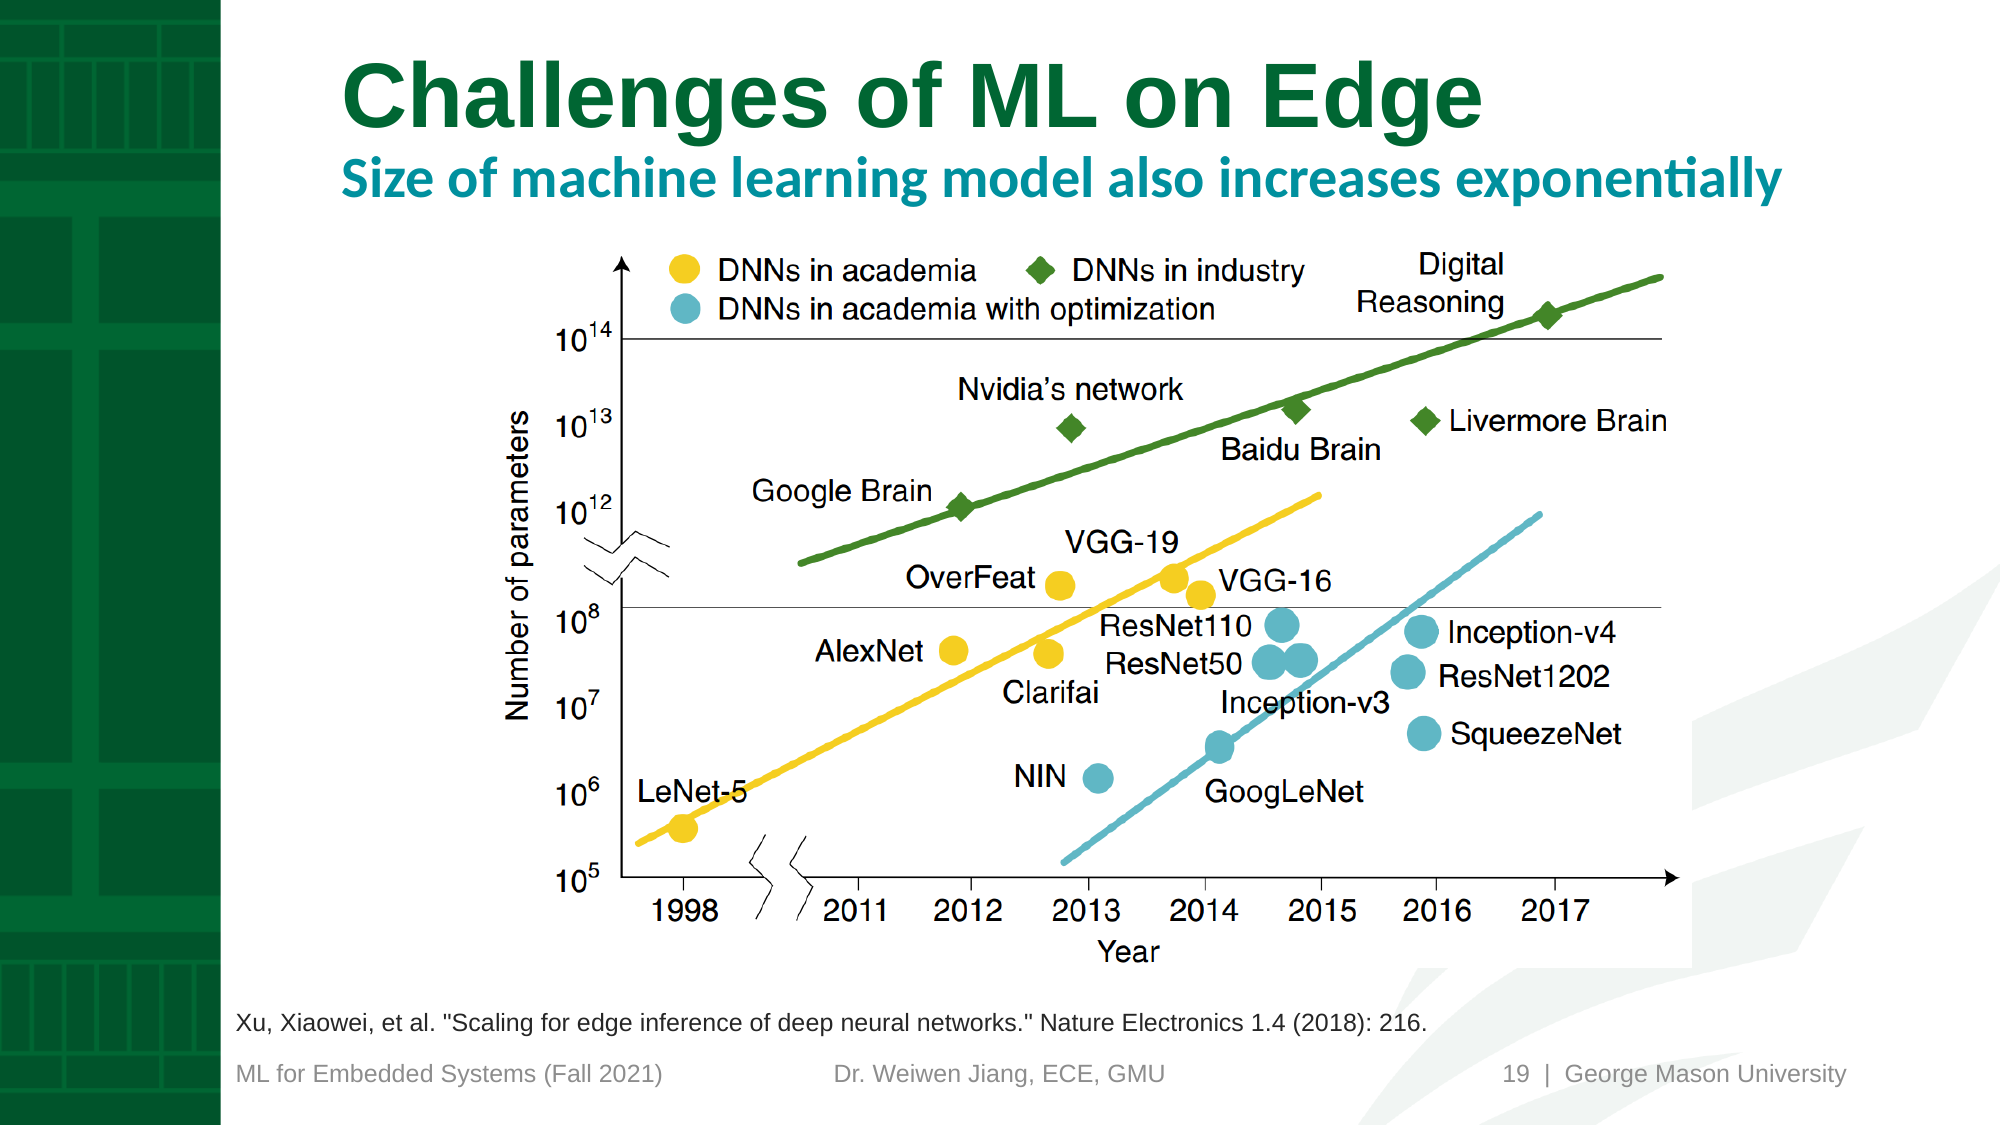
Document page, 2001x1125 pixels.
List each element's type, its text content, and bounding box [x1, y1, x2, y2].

picture [0, 0, 221, 1125]
text_box Xu, Xiaowei, et al. "Scaling for edge inference of deep neural networks." Nature Electronics 1.4 (2018): 216. [220, 998, 1630, 1044]
picture [497, 248, 1692, 968]
slide_number 19 | George Mason University [1412, 1042, 1863, 1103]
title Challenges of ML on Edge Size of machine learning model also increases exponentially [326, 0, 1863, 218]
